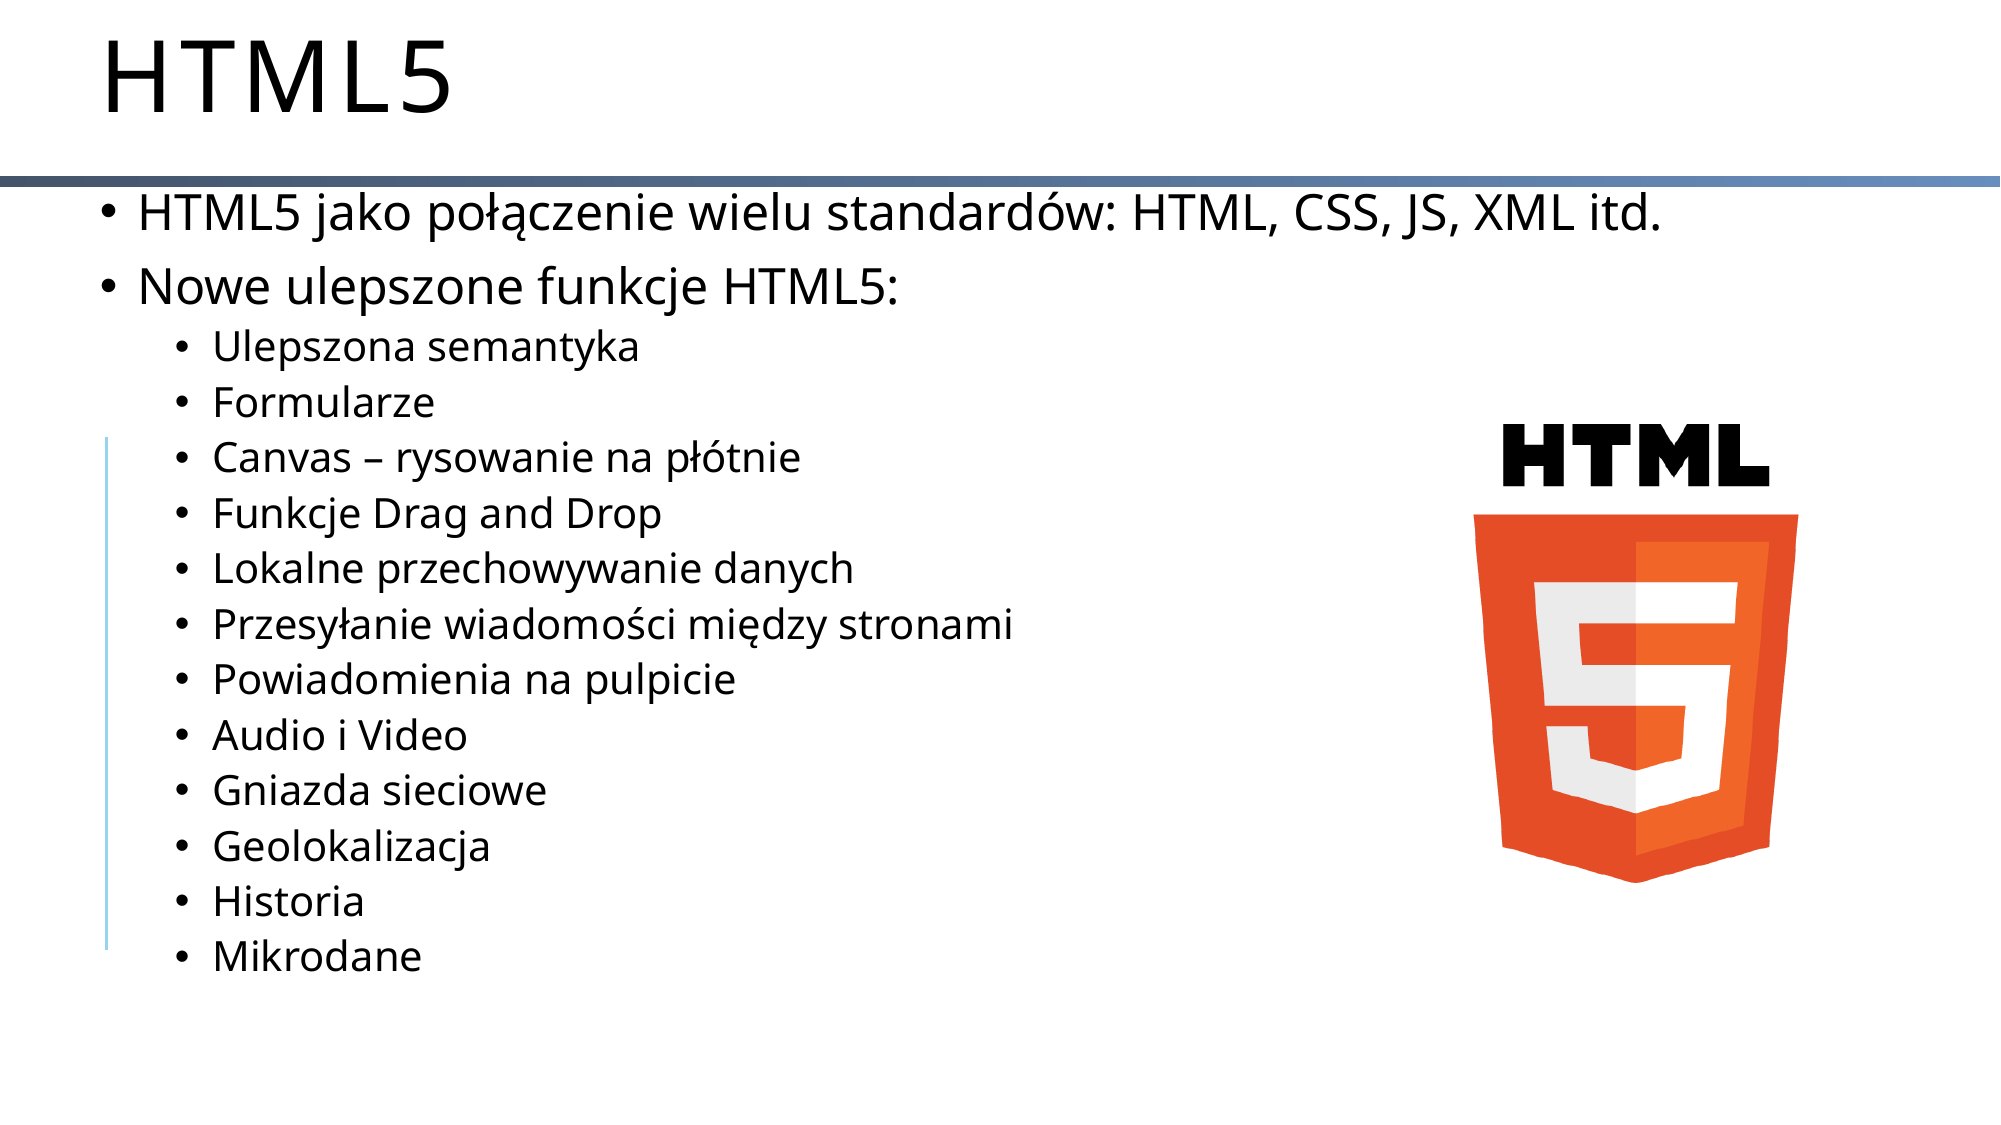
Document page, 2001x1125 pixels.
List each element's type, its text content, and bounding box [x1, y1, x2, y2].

picture [1406, 424, 1865, 883]
title HTML5 [99, 25, 1900, 176]
list HTML5 jako połączenie wielu standardów: HTML, CSS, JS, XML itd. Nowe ulepszone funkcje HTML5: Ulepszona semantyka Formularze Canvas – rysowanie na płótnie Funkcje Drag and Drop Lokalne przechowywanie danych Przesyłanie wiadomości między stronami Powiadomienia na pulpicie Audio i Video Gniazda sieciowe Geolokalizacja Historia Mikrodane [99, 186, 1902, 1043]
